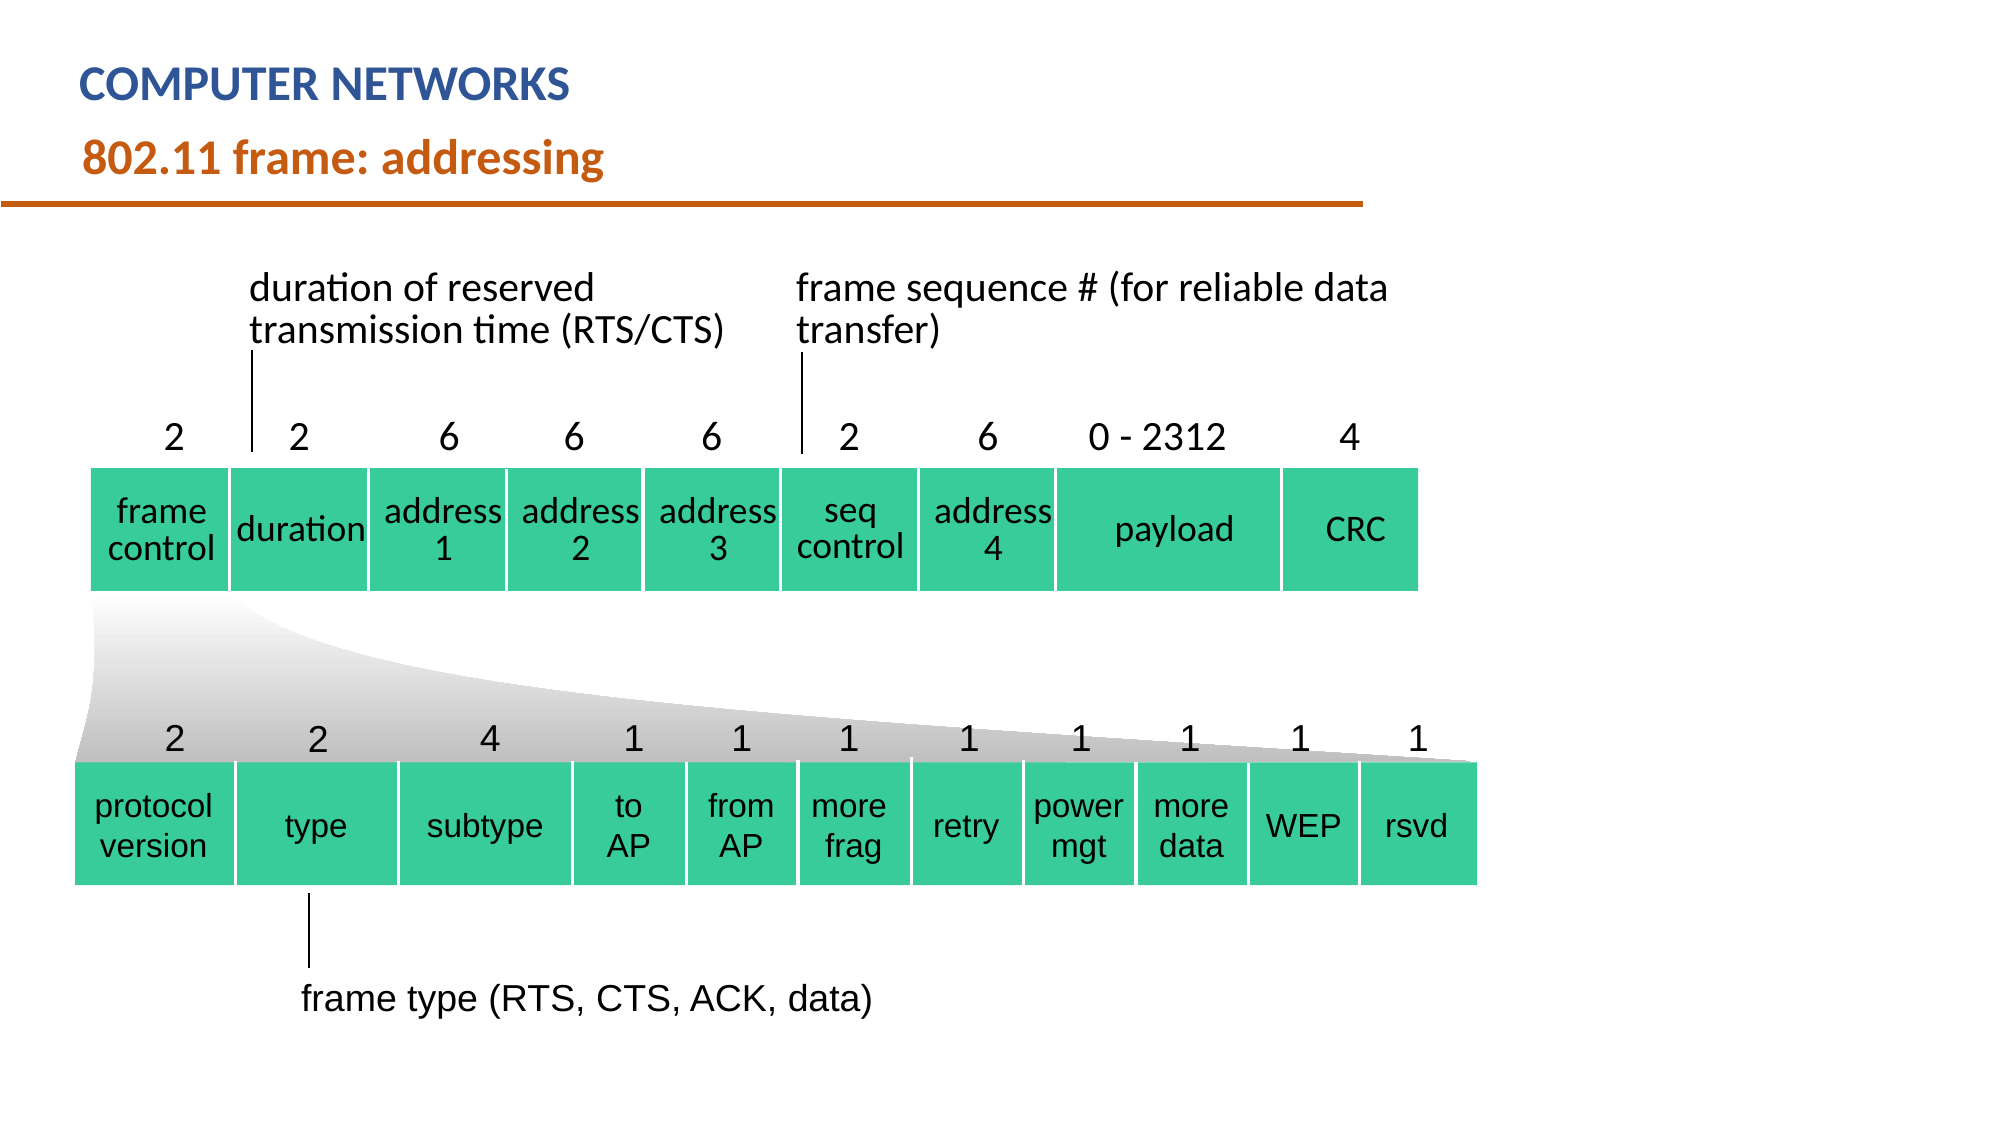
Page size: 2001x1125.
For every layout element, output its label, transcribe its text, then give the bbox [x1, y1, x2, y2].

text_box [286, 893, 1073, 1028]
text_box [781, 259, 1428, 455]
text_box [90, 460, 1425, 590]
text_box 802.11 frame: addressing [67, 116, 620, 192]
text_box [148, 401, 1376, 460]
text_box COMPUTER NETWORKS [64, 43, 1295, 119]
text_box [72, 590, 1478, 895]
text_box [231, 259, 744, 453]
